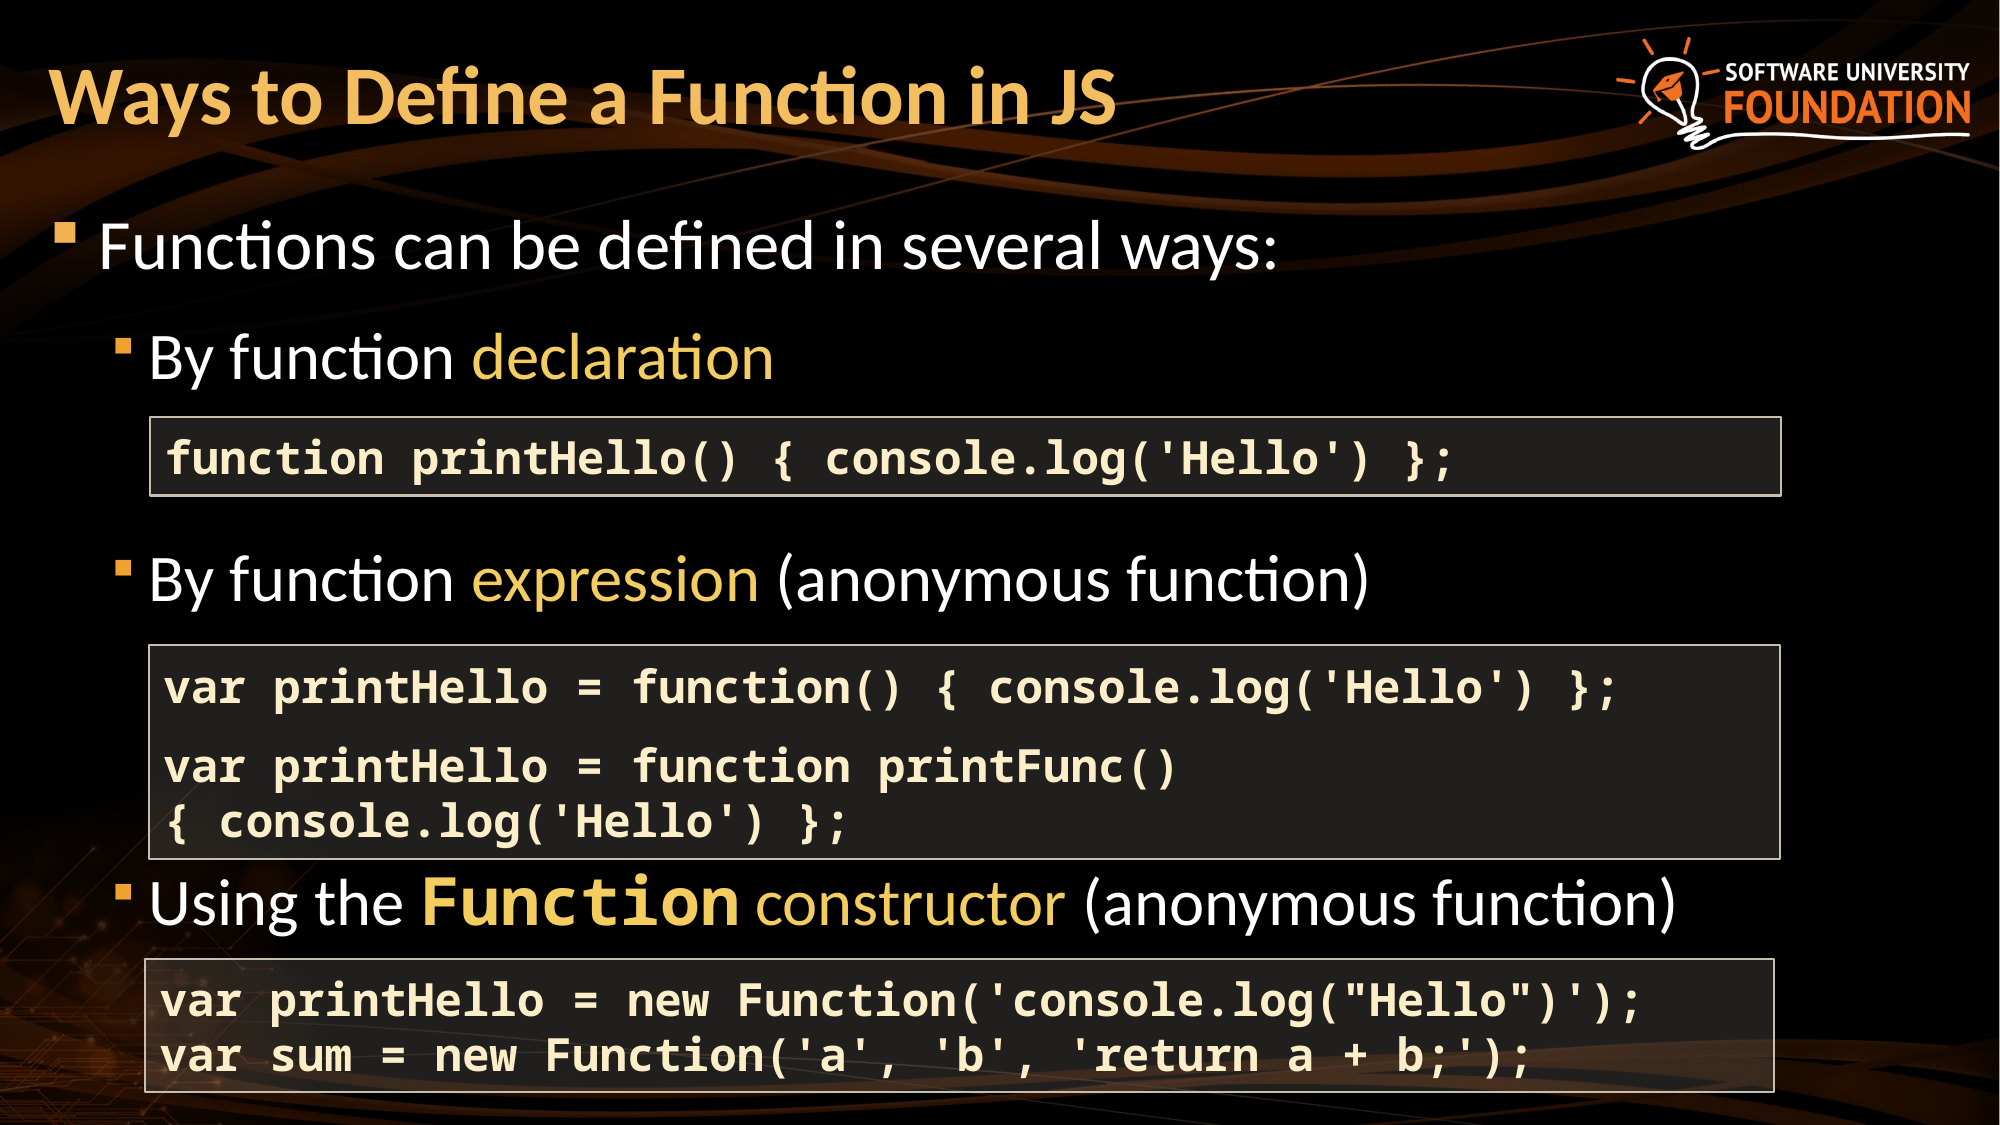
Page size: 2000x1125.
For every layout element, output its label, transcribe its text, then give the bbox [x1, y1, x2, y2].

text_box var printHello = new Function('console.log("Hello")'); var sum = new Function('a', 'b', 'return a + b;'); [144, 958, 1774, 1093]
picture [0, 0, 2000, 1125]
text_box var printHello = function() { console.log('Hello') }; var printHello = function printFunc() { console.log('Hello') }; [148, 645, 1780, 859]
title Ways to Define a Function in JS [30, 6, 1602, 189]
list Functions can be defined in several ways: By function declaration By function expression (anonymous function) Using the Function constructor (anonymous function) [31, 188, 1968, 1103]
text_box function printHello() { console.log('Hello') }; [149, 416, 1781, 496]
